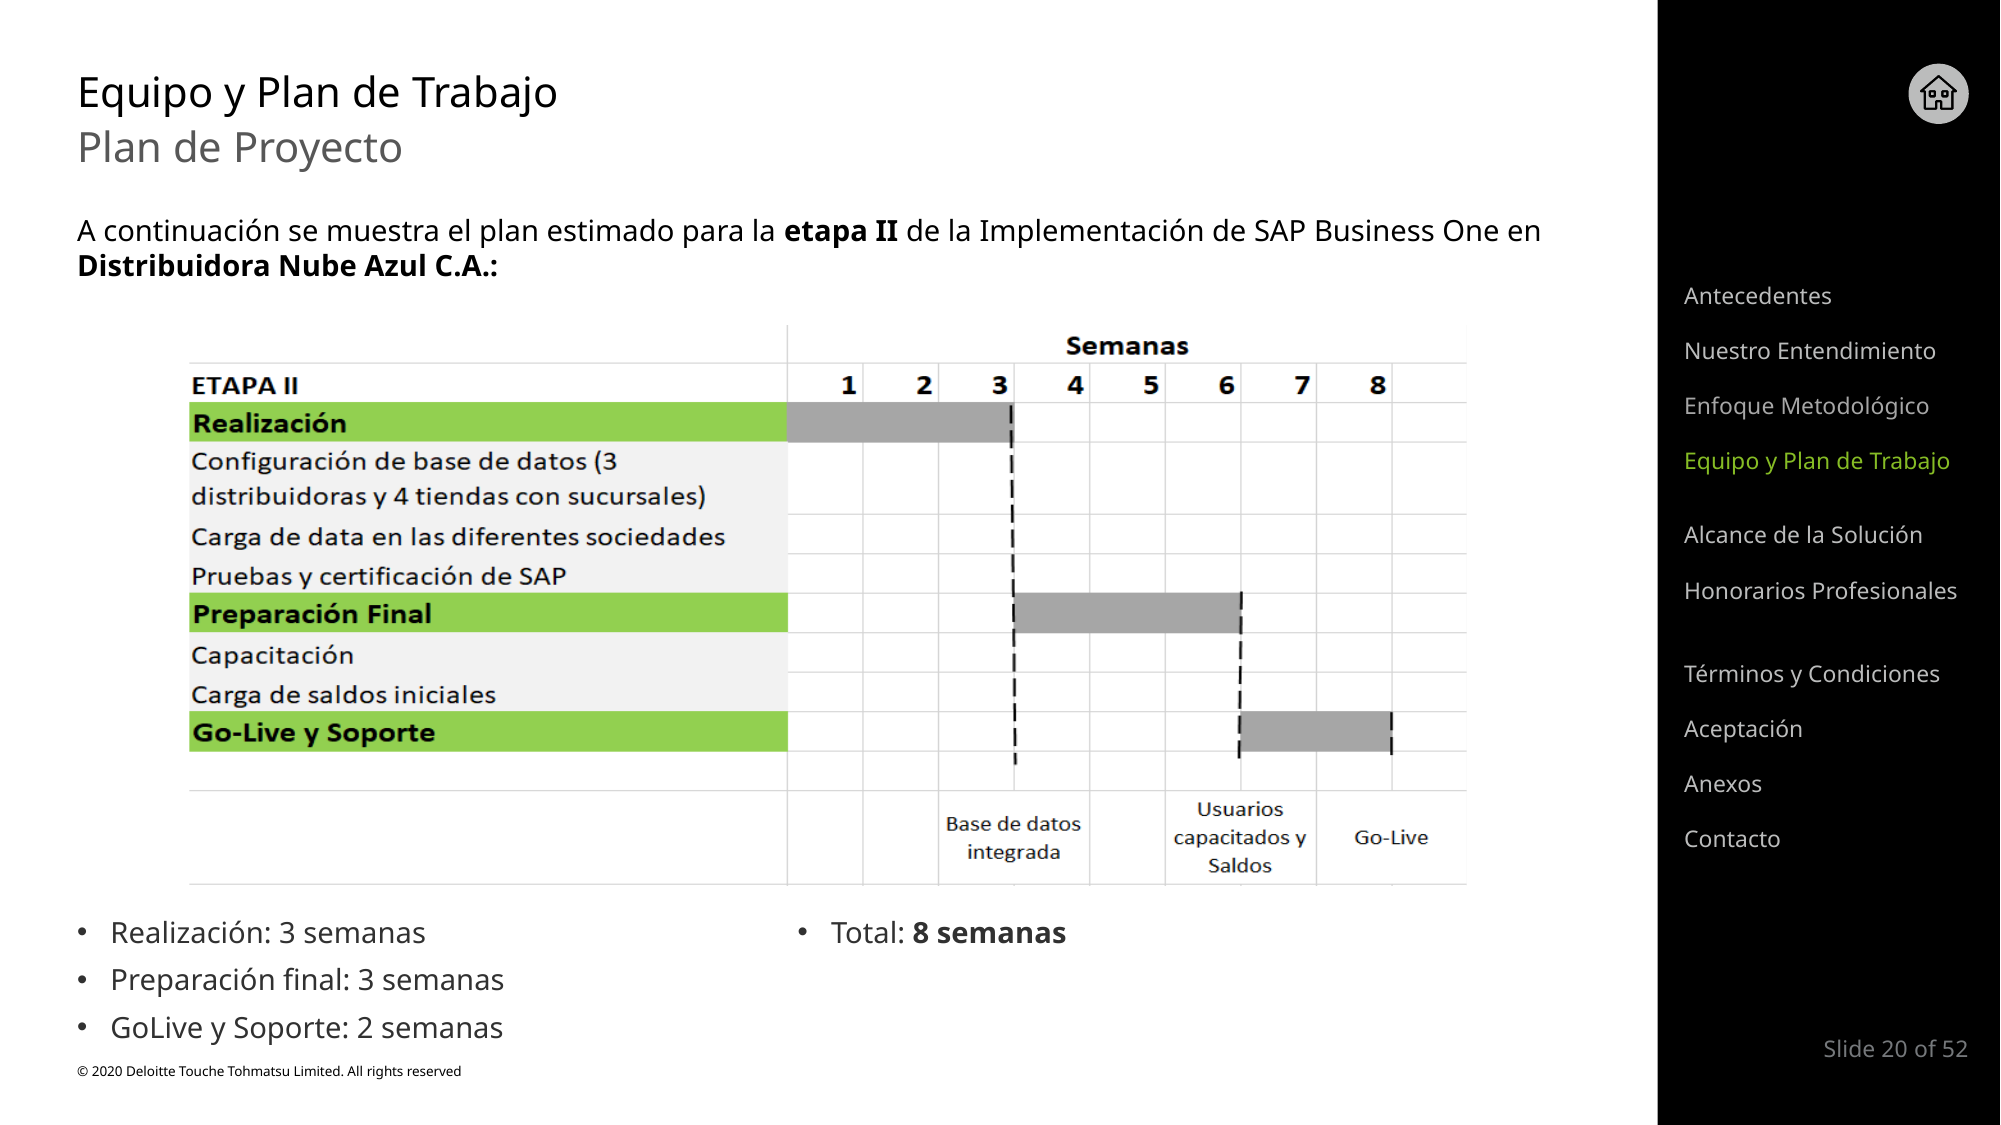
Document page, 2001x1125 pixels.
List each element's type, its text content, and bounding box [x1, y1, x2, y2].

text_box Equipo y Plan de Trabajo [1684, 446, 1968, 475]
text_box Antecedentes [1684, 281, 1975, 310]
text_box Términos y Condiciones [1684, 660, 1968, 688]
text_box Aceptación [1684, 714, 1968, 743]
text_box Contacto [1684, 824, 1968, 852]
list Plan de Proyecto [77, 120, 1581, 211]
title Equipo y Plan de Trabajo [77, 66, 1581, 120]
text_box Anexos [1684, 769, 1968, 798]
text_box Nuestro Entendimiento [1684, 336, 1968, 365]
text_box Alcance de la Solución [1684, 520, 1968, 549]
text_box Enfoque Metodológico [1684, 391, 1968, 420]
picture [189, 325, 1467, 886]
list A continuación se muestra el plan estimado para la etapa II de la Implementación de SAP Business One en Distribuidora Nube Azul C.A.: [77, 211, 1622, 392]
text_box Realización: 3 semanas Preparación final: 3 semanas GoLive y Soporte: 2 semanas Total: 8 semanas [77, 914, 1519, 1046]
text_box Honorarios Profesionales [1684, 576, 1968, 604]
